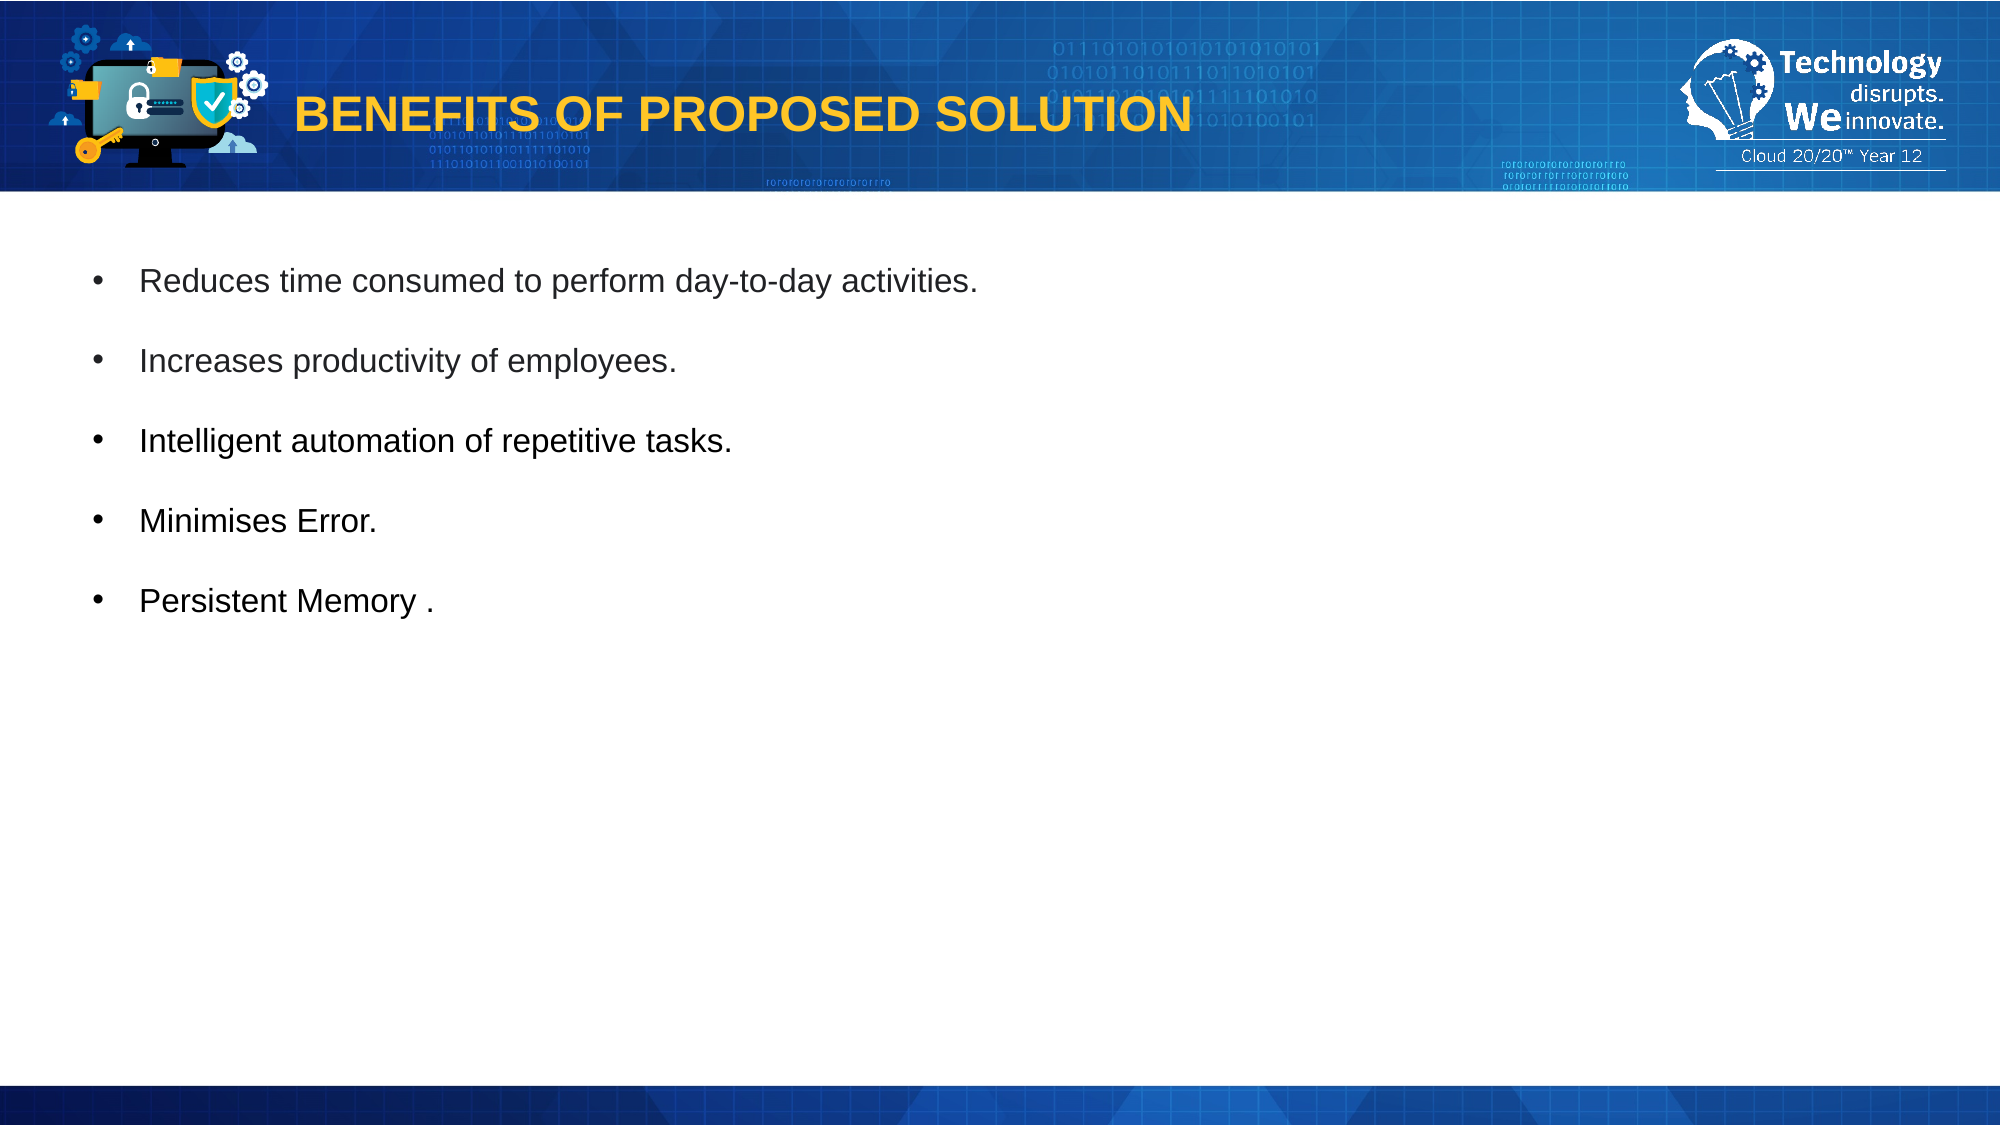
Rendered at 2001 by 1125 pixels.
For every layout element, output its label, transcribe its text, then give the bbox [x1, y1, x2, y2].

text_box BENEFITS OF PROPOSED SOLUTION [279, 43, 1383, 149]
text_box Reduces time consumed to perform day-to-day activities. Increases productivity of employees. Intelligent automation of repetitive tasks. Minimises Error. Persistent Memory . [77, 252, 1481, 747]
picture [0, 1, 2000, 1125]
